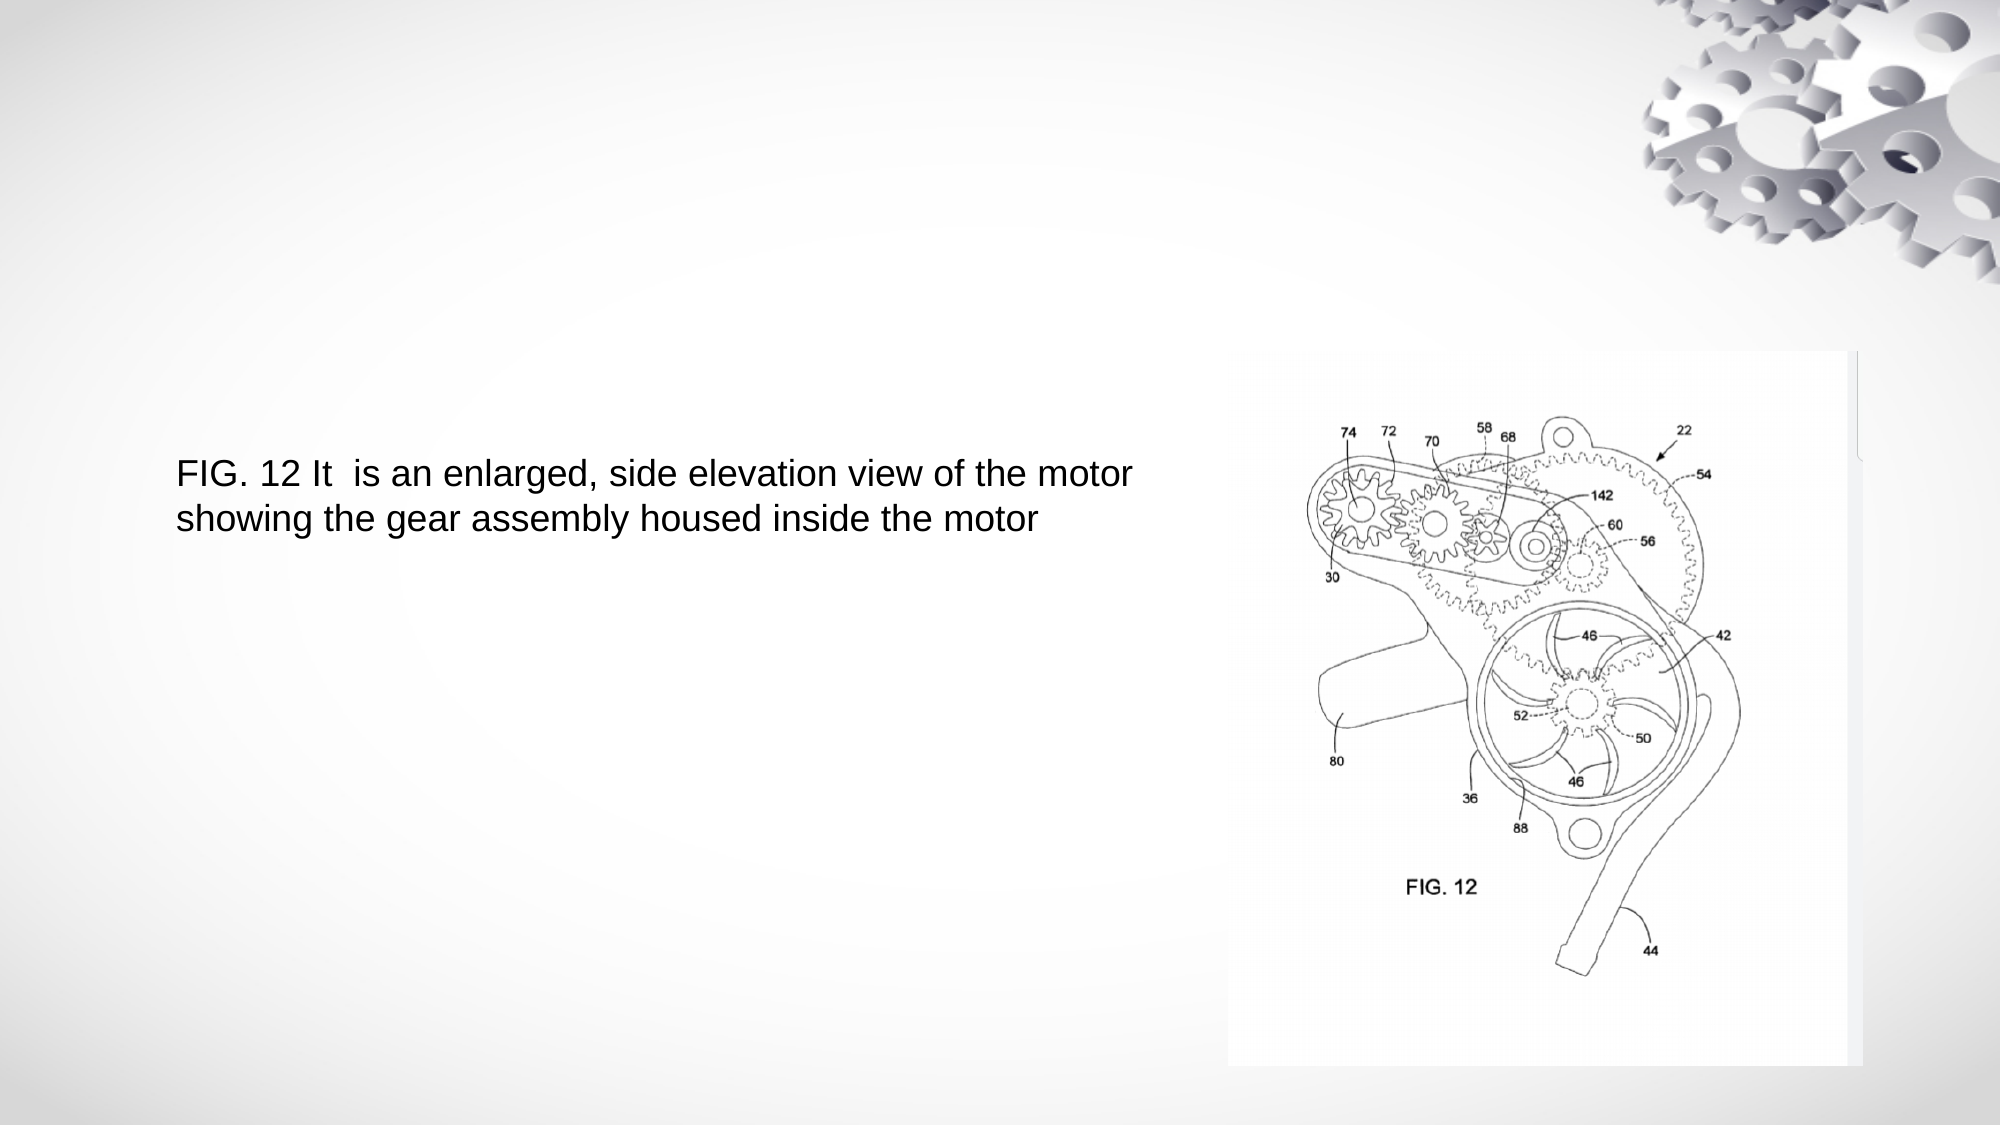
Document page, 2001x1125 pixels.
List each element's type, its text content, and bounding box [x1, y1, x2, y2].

text_box FIG. 12 It is an enlarged, side elevation view of the motor showing the gear assembly housed inside the motor [161, 441, 1228, 547]
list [1228, 351, 1863, 1066]
picture [0, 0, 2000, 1125]
